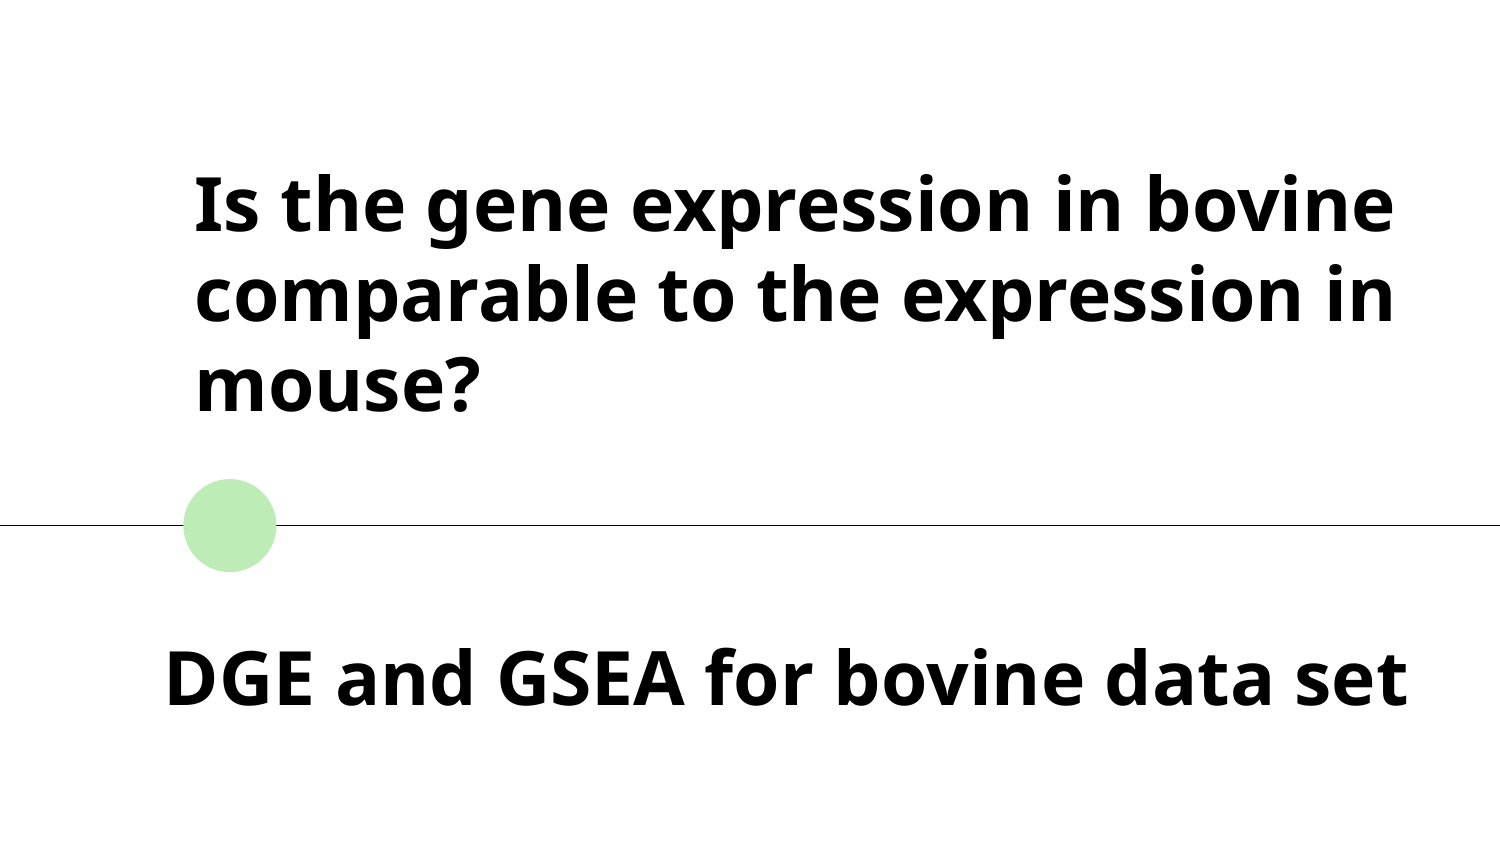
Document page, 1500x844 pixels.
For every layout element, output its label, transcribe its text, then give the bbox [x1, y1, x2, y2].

title Is the gene expression in bovine comparable to the expression in mouse? [179, 340, 1479, 532]
text_box DGE and GSEA for bovine data set [148, 545, 1448, 736]
